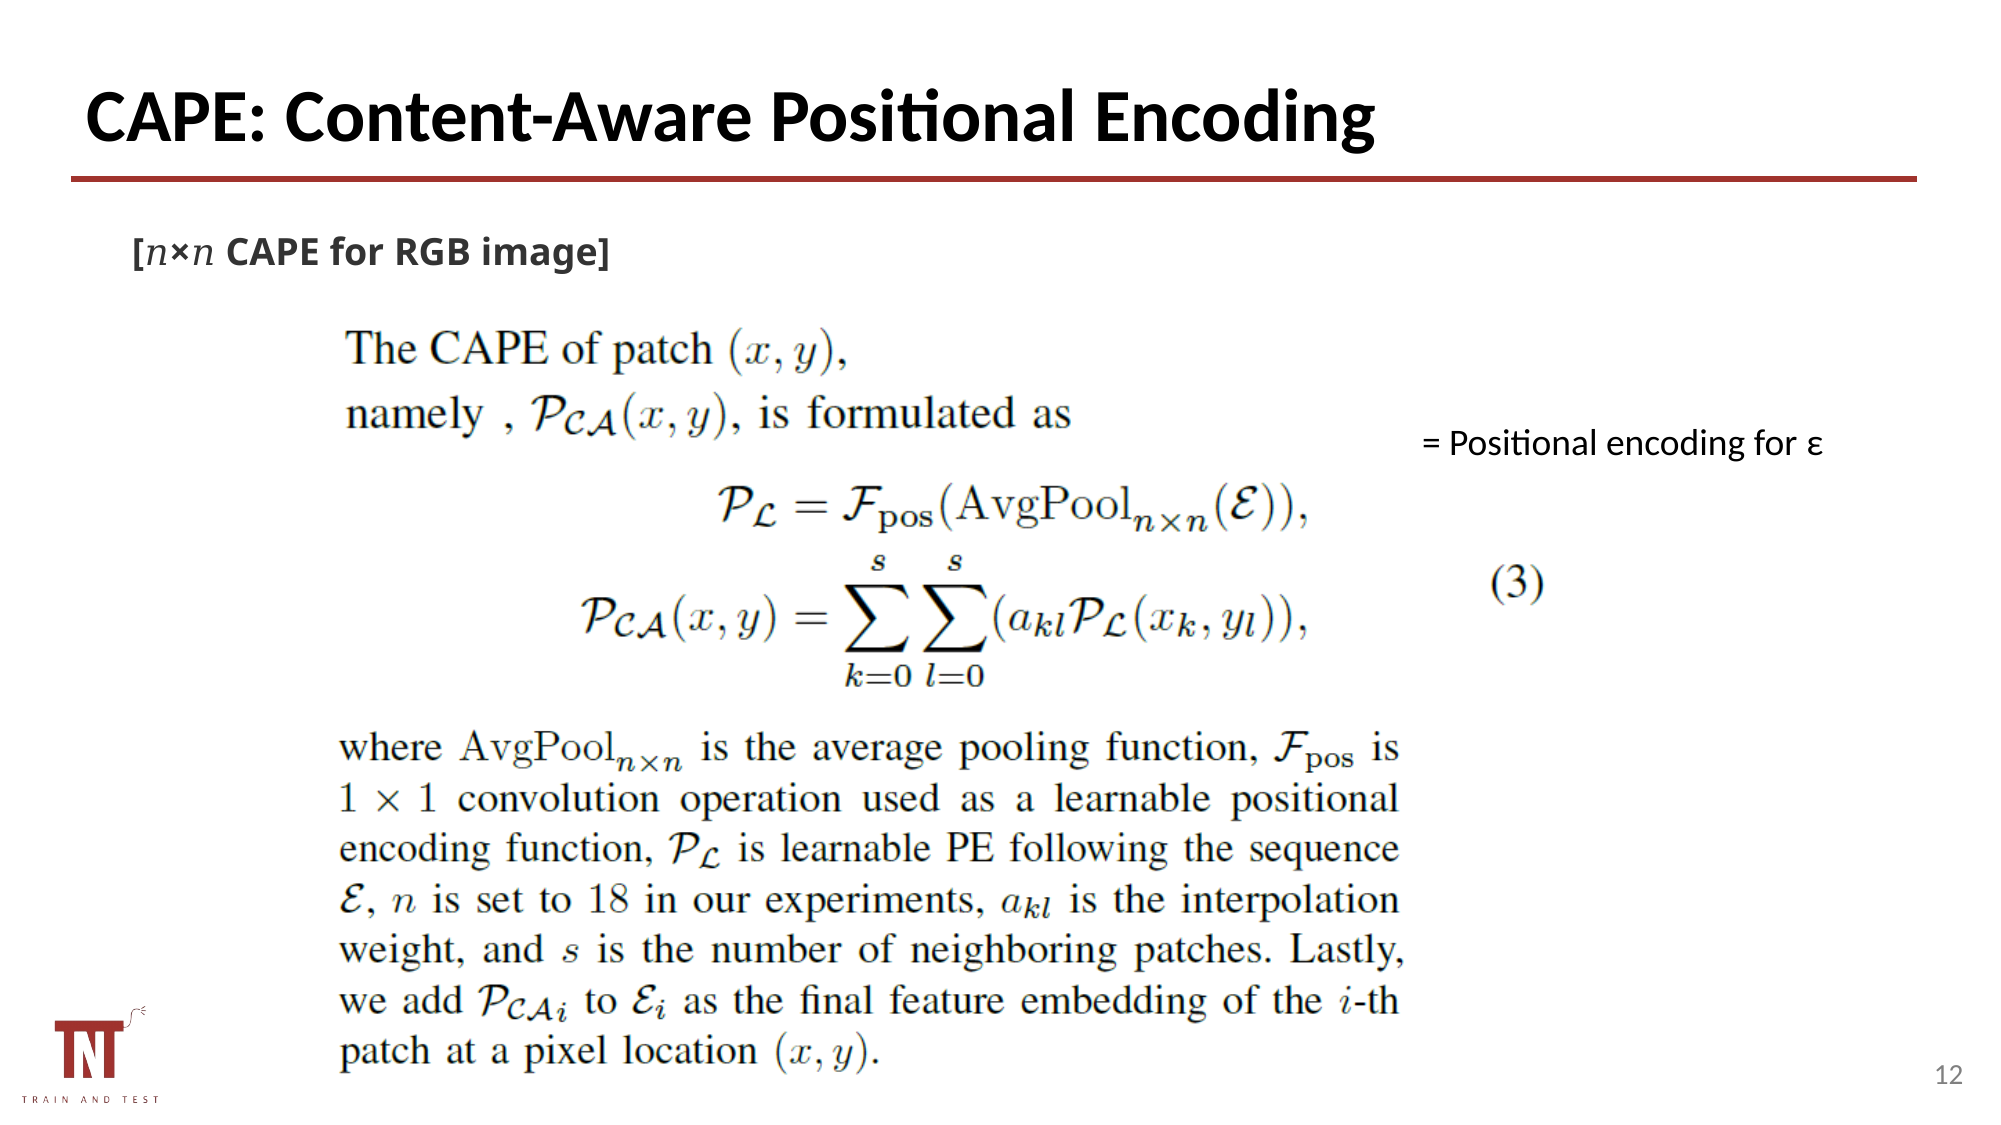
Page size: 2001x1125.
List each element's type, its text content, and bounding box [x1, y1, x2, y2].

slide_number 11 [1528, 1042, 1979, 1103]
text_box [𝑛×𝑛 CAPE for RGB image] [117, 220, 1117, 281]
picture [322, 306, 1615, 1090]
title CAPE: Content-Aware Positional Encoding [71, 59, 1917, 175]
picture [21, 1003, 160, 1110]
